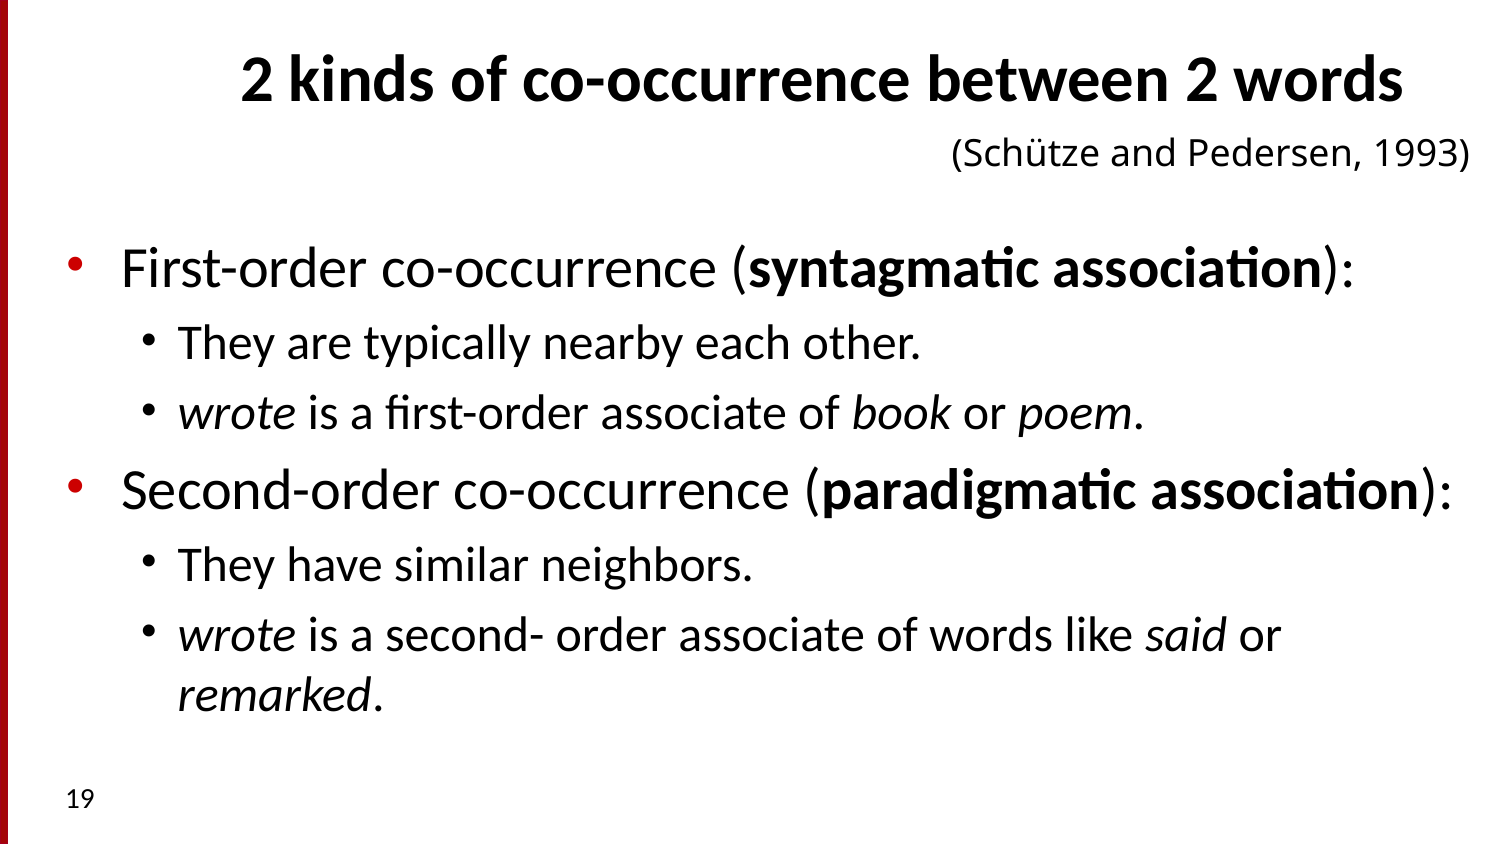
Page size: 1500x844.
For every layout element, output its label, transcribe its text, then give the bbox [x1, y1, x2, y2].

text_box (Schütze and Pedersen, 1993) [936, 121, 1486, 182]
title 2 kinds of co-occurrence between 2 words [225, 62, 1450, 122]
slide_number 19 [49, 771, 376, 829]
list First-order co-occurrence (syntagmatic association): They are typically nearby each other. wrote is a first-order associate of book or poem. Second-order co-occurrence (paradigmatic association): They have similar neighbors. wrote is a second- order associate of words like said or remarked. [50, 221, 1500, 829]
